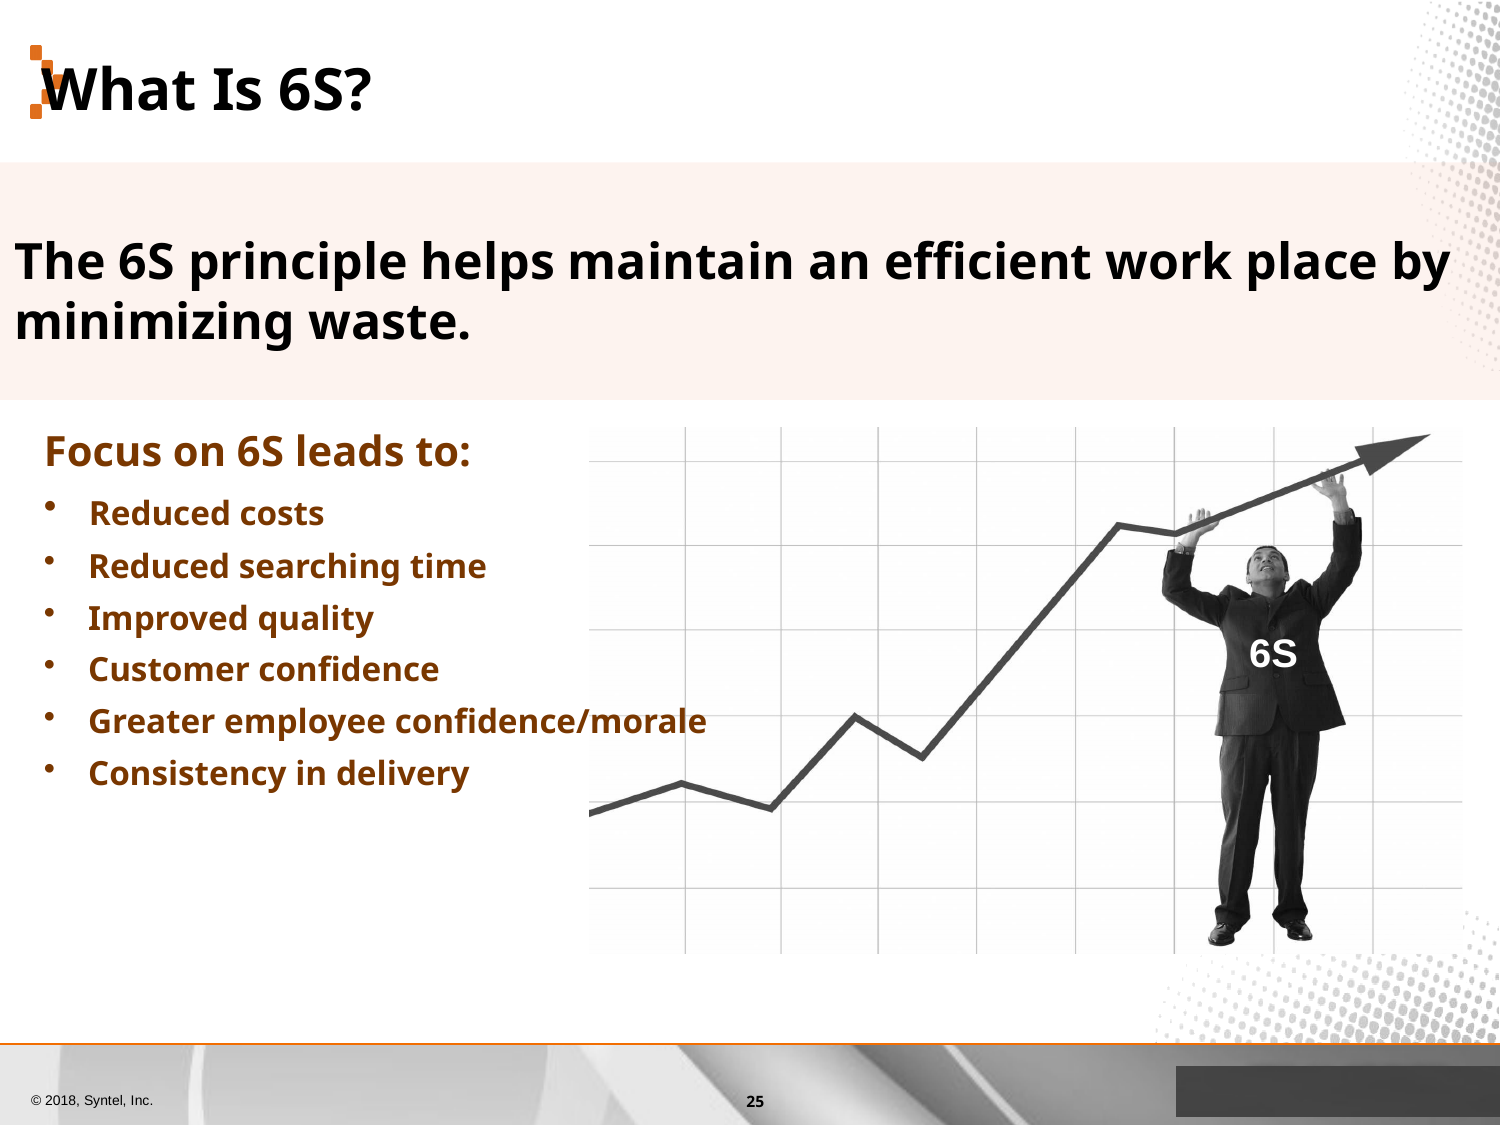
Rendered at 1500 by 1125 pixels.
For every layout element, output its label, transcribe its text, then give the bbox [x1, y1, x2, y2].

text_box [0, 487, 1500, 975]
text_box The 6S principle helps maintain an efficient work place by minimizing waste. [0, 162, 1500, 400]
text_box Focus on 6S leads to: Reduced costs Reduced searching time Improved quality Customer confidence Greater employee confidence/morale Consistency in delivery [29, 417, 767, 845]
text_box What Is 6S? [27, 37, 1290, 138]
picture [589, 426, 1463, 954]
picture [1176, 1066, 1500, 1117]
